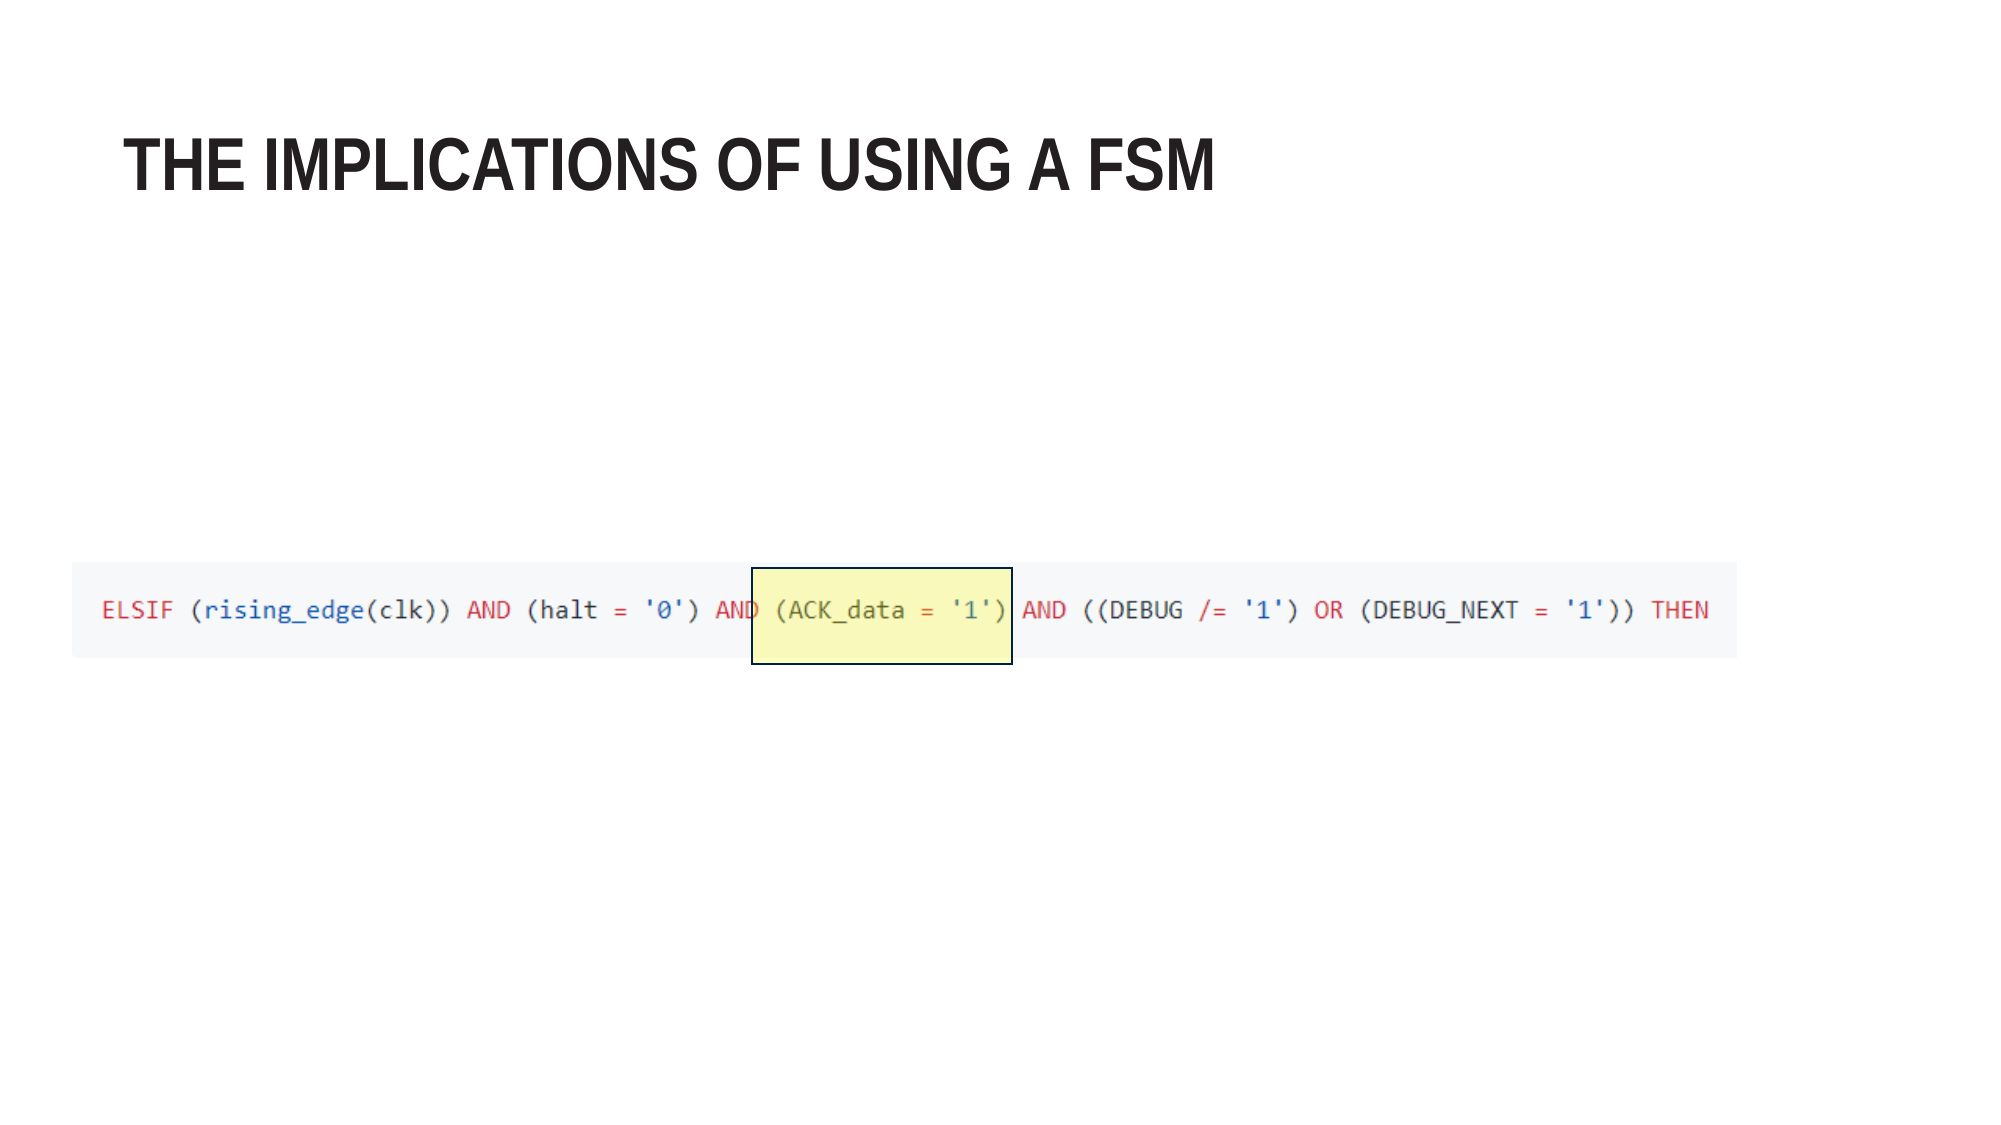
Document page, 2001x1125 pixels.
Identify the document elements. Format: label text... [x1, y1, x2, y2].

picture [72, 562, 1737, 658]
text_box [751, 658, 1013, 665]
title The implications of using a FSM [124, 124, 1937, 284]
